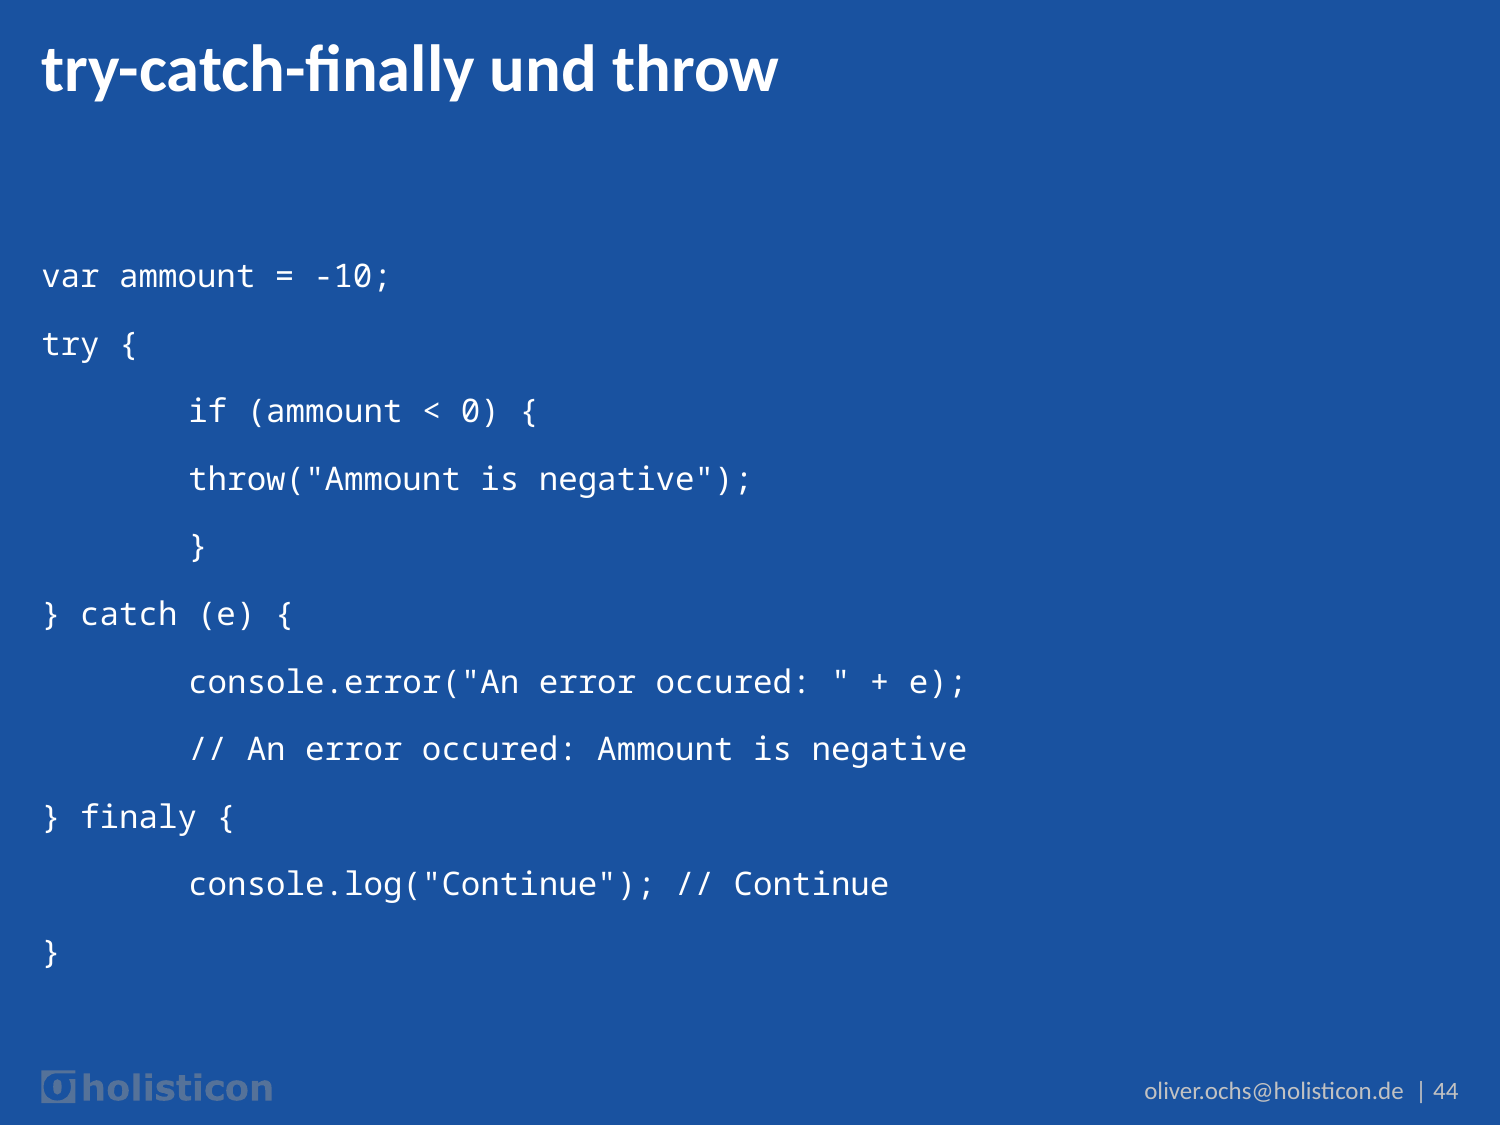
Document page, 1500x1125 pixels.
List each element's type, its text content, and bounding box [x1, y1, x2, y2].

title try-catch-finally und throw [41, 24, 1436, 188]
list var ammount = -10; try { if (ammount < 0) { throw("Ammount is negative"); } } catch (e) { console.error("An error occured: " + e); // An error occured: Ammount is negative } finaly { console.log("Continue"); // Continue } [41, 255, 1436, 973]
